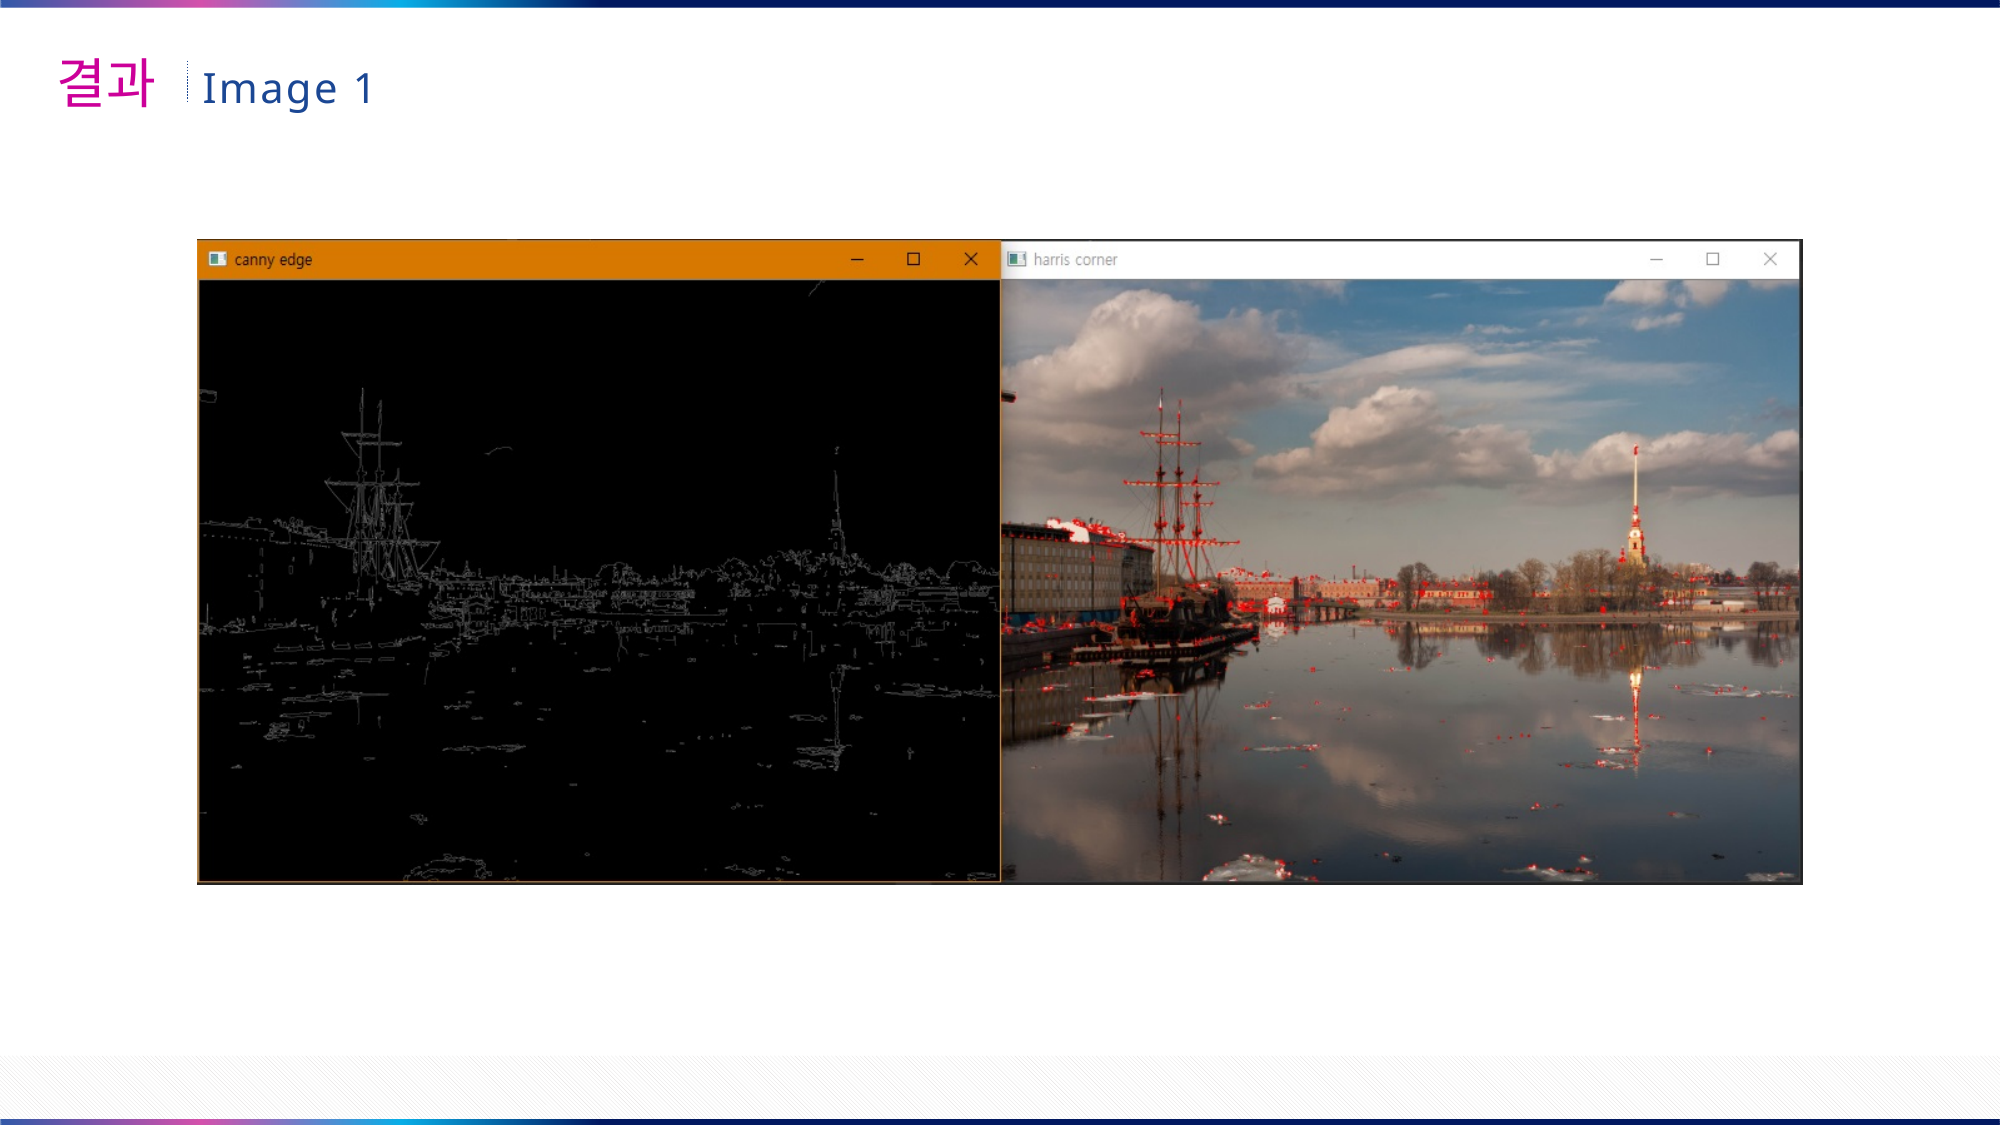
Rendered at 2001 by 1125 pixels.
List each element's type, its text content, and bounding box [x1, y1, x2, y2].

picture [472, 0, 2000, 8]
picture [0, 1119, 390, 1125]
text_box 결과 [25, 41, 188, 124]
picture [0, 0, 390, 8]
text_box Image 1 [187, 59, 735, 124]
picture [197, 239, 1803, 885]
picture [471, 1119, 2000, 1125]
